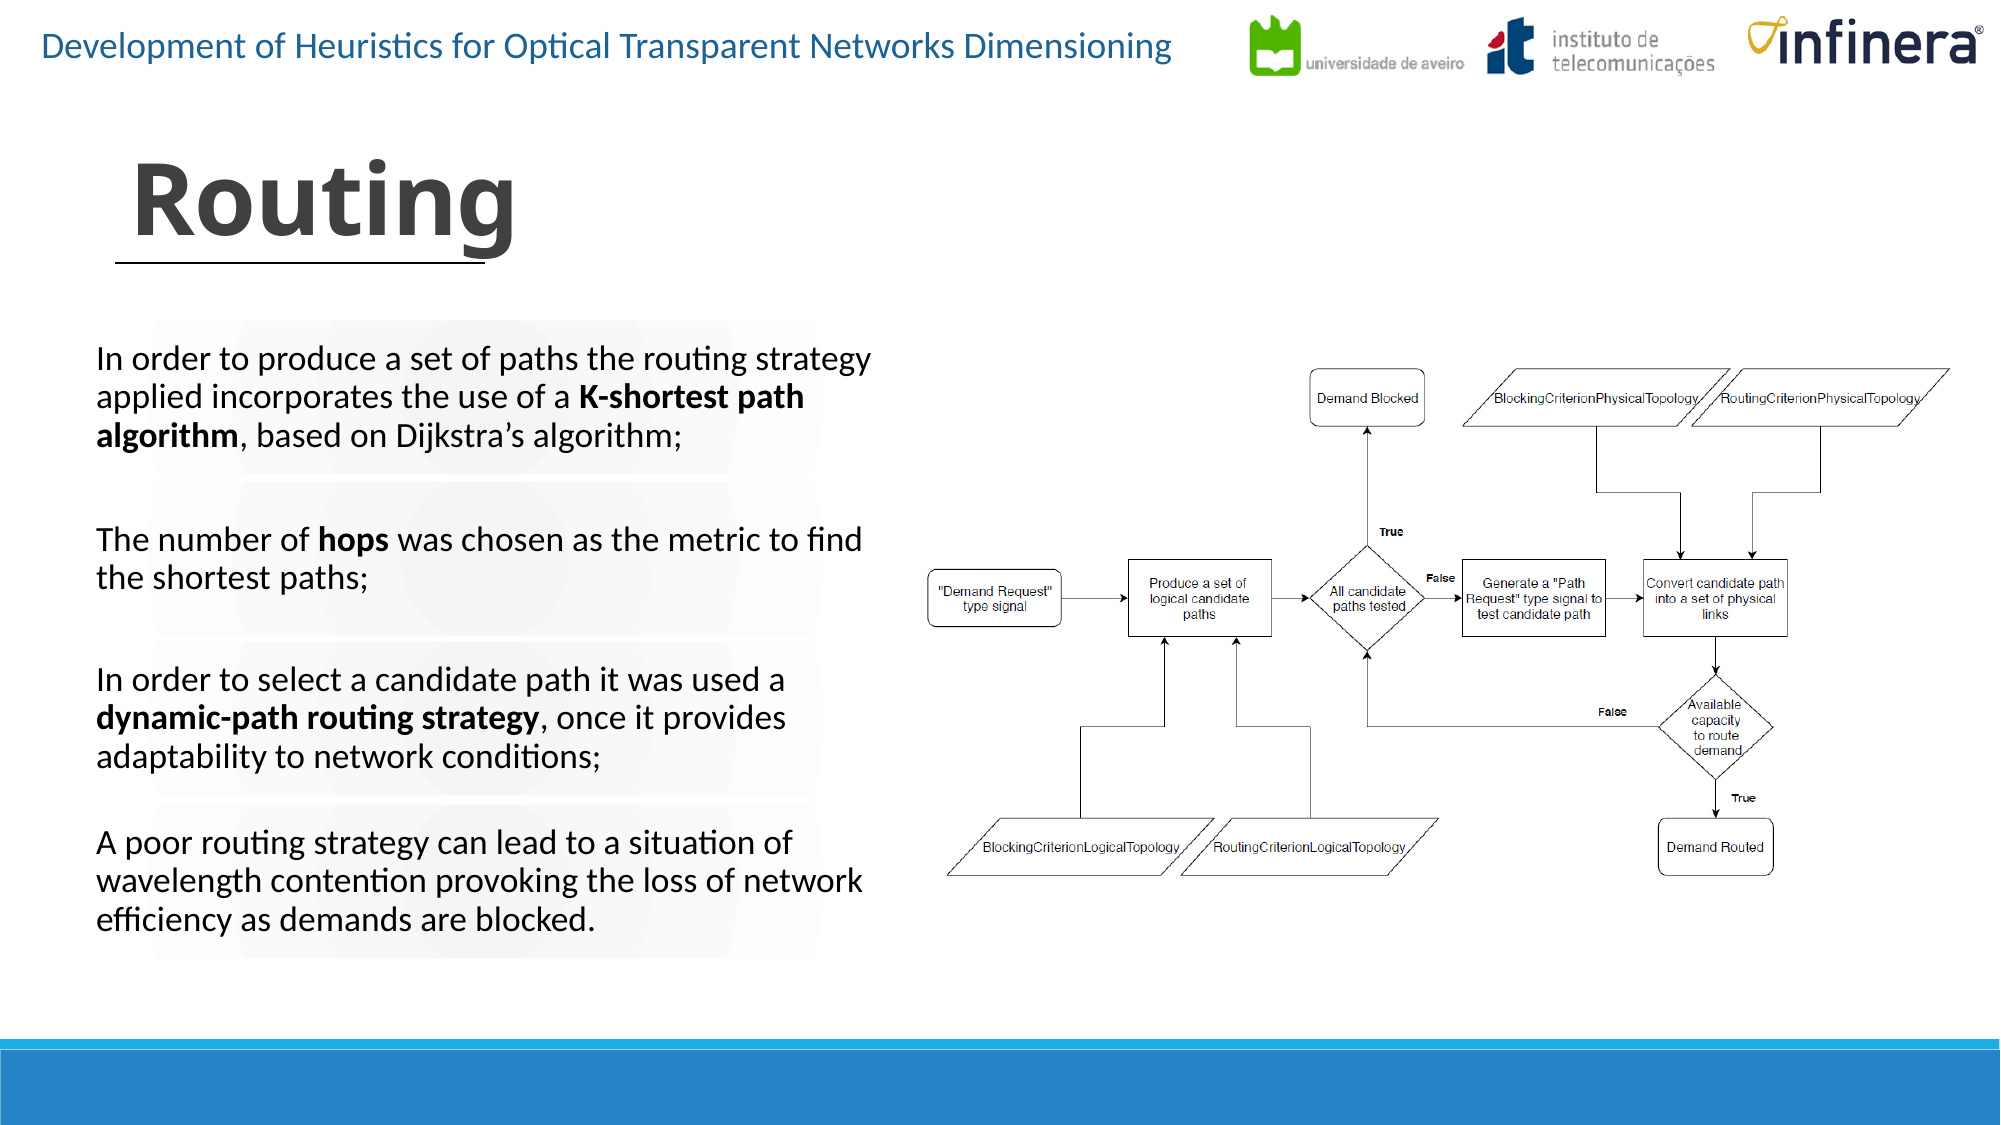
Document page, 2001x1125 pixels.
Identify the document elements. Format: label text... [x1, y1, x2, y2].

text_box Development of Heuristics for Optical Transparent Networks Dimensioning [26, 13, 1235, 74]
title Routing [114, 98, 1765, 264]
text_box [69, 276, 901, 1003]
picture [1238, 0, 2000, 86]
picture [923, 357, 1958, 883]
